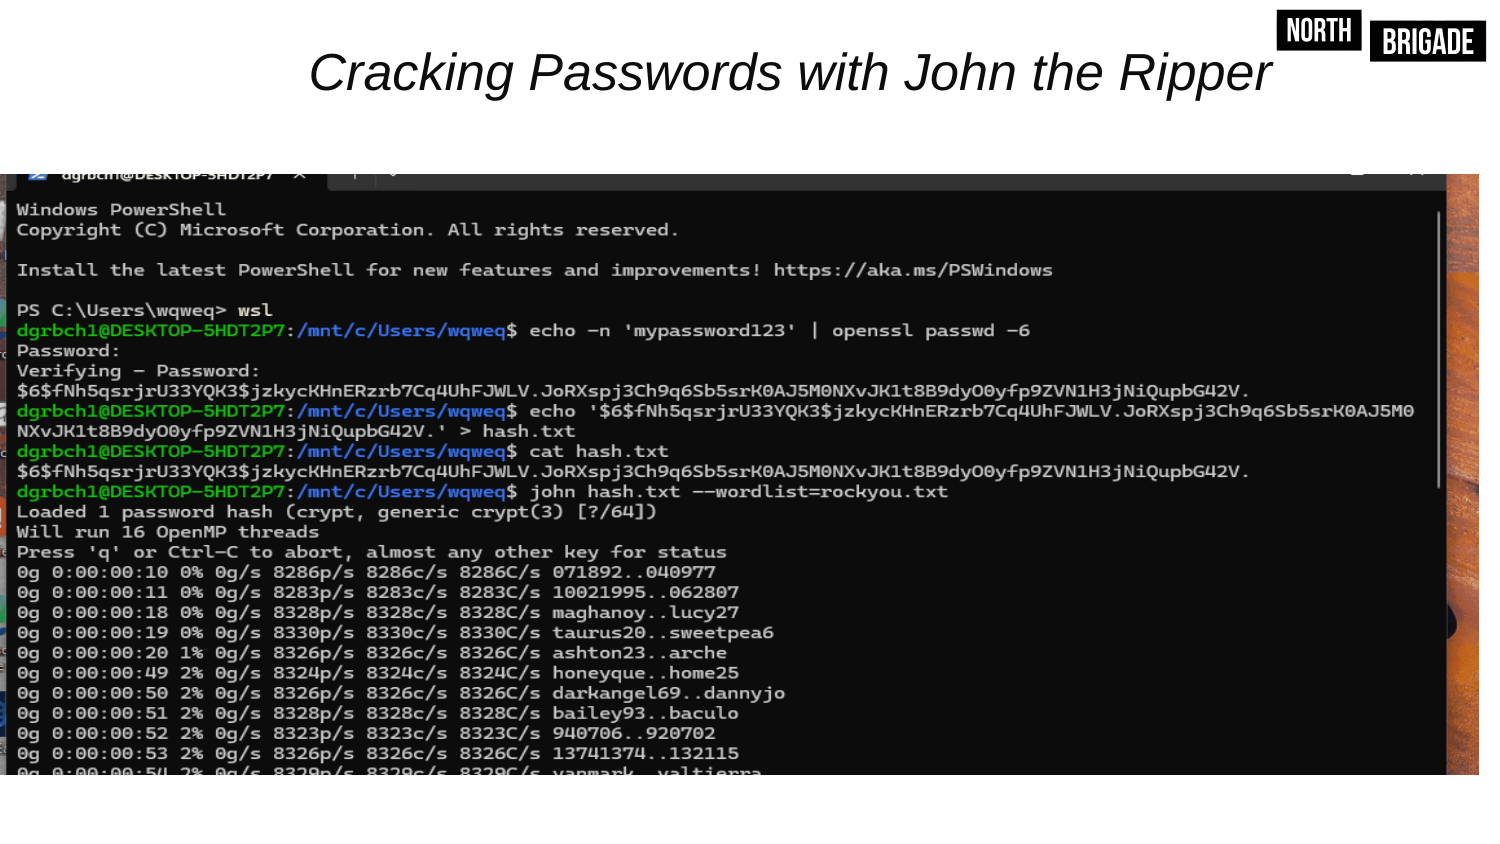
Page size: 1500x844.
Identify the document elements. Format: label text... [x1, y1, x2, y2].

picture [1264, 0, 1500, 75]
title Cracking Passwords with John the Ripper [0, 23, 1317, 118]
picture [0, 174, 1480, 775]
